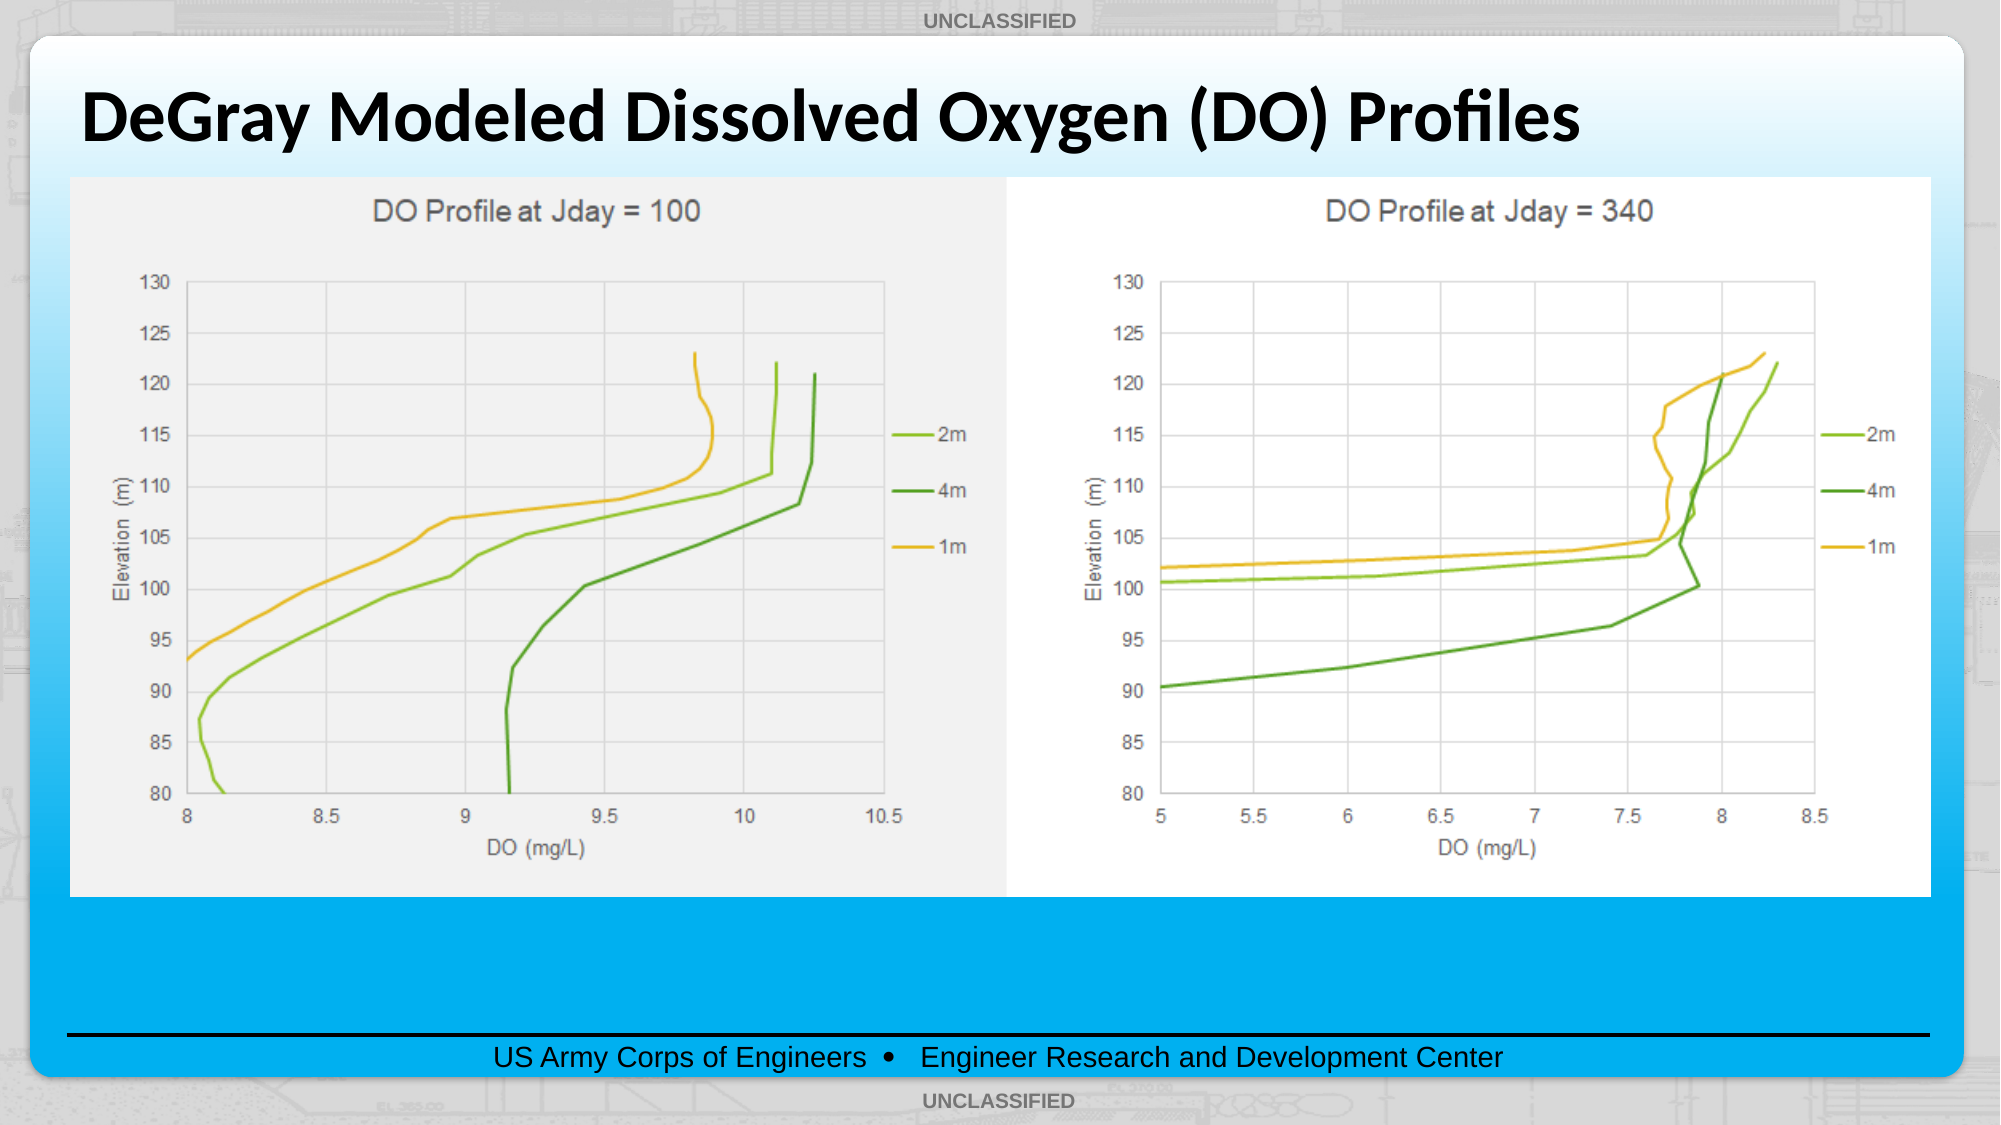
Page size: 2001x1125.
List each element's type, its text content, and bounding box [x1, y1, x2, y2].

title DeGray Modeled Dissolved Oxygen (DO) Profiles [66, 44, 1901, 178]
picture [0, 0, 2000, 1125]
